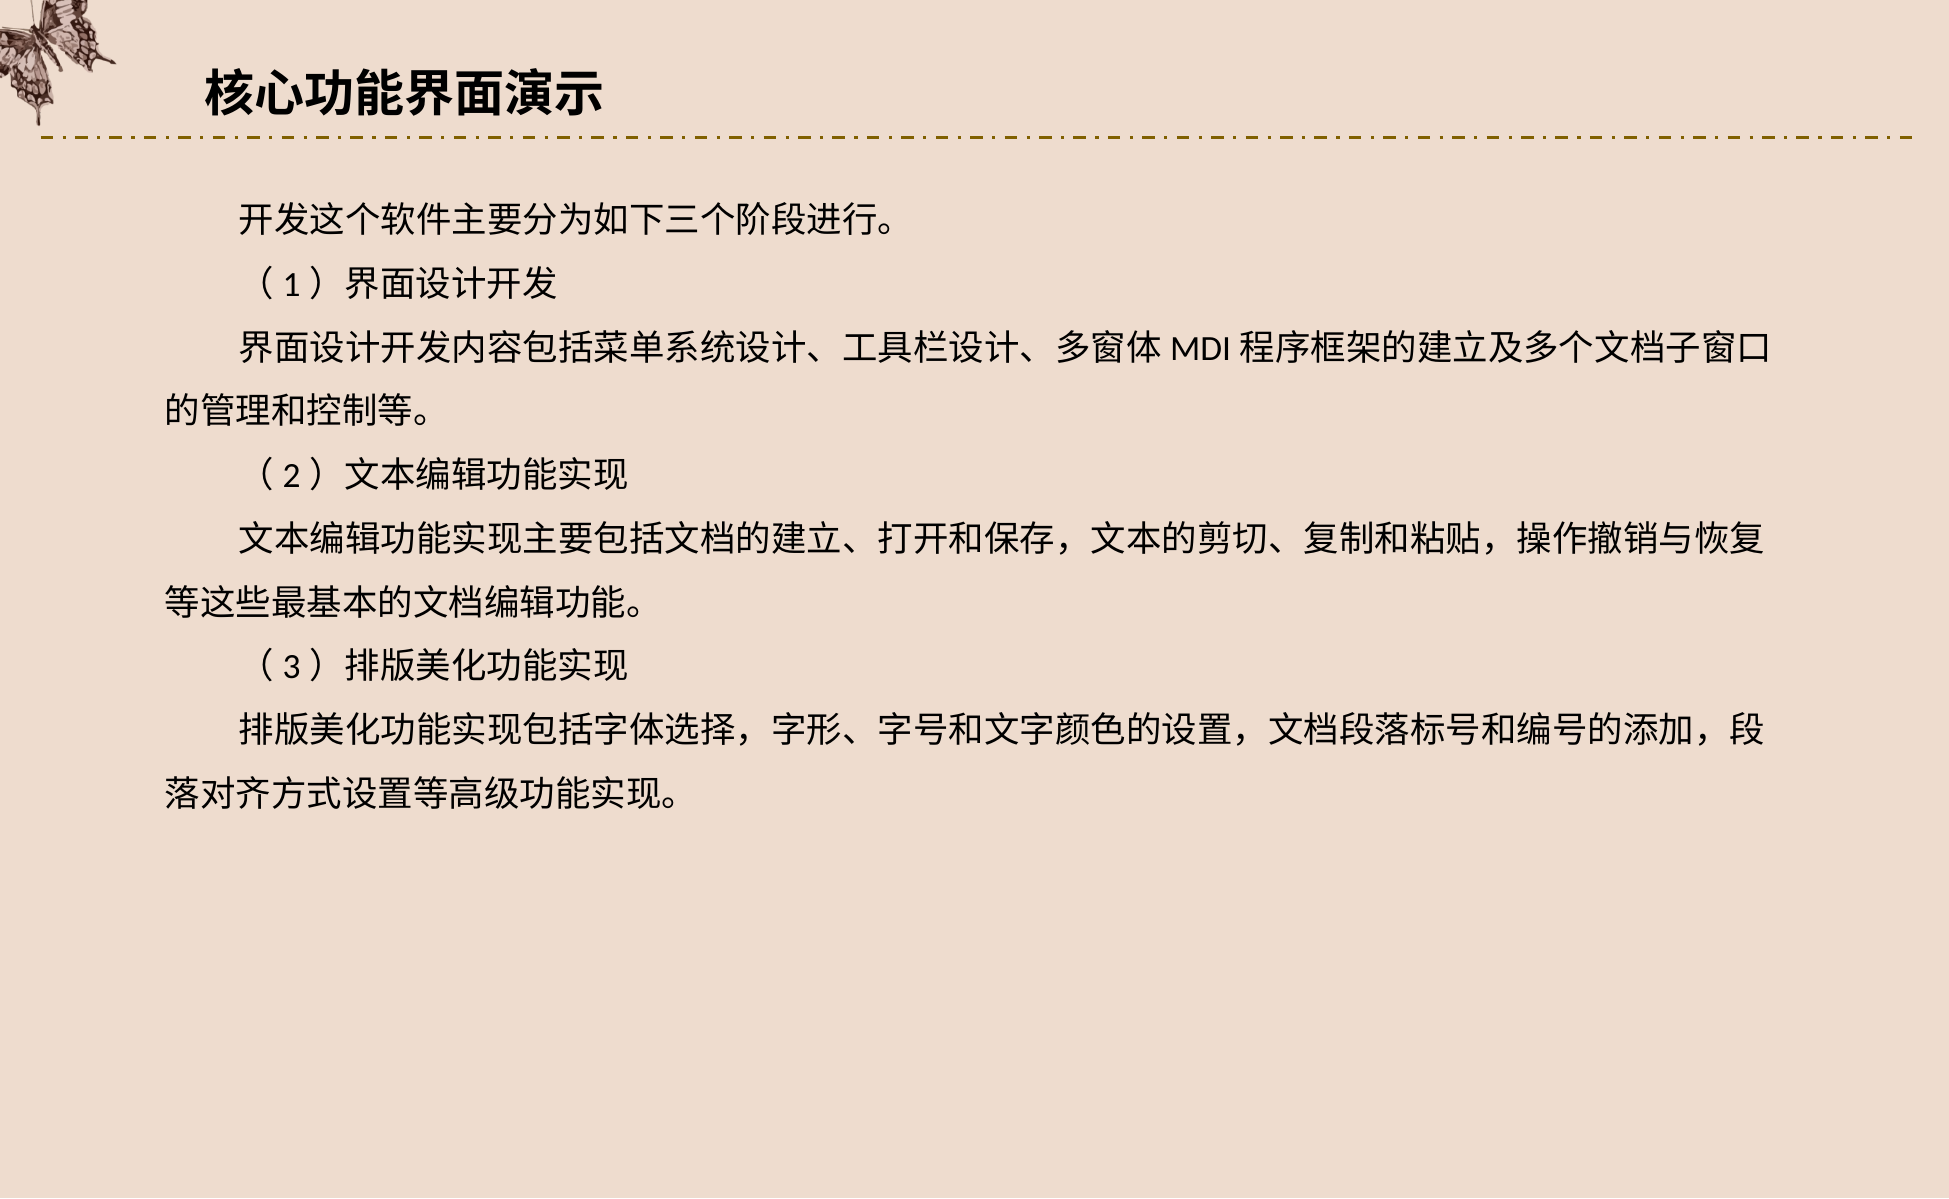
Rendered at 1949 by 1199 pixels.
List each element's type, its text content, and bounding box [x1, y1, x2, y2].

picture [0, 0, 142, 138]
text_box 核心功能界面演示 [189, 53, 620, 129]
text_box 开发这个软件主要分为如下三个阶段进行。 （1）界面设计开发 界面设计开发内容包括菜单系统设计、工具栏设计、多窗体MDI程序框架的建立及多个文档子窗口的管理和控制等。 （2）文本编辑功能实现 文本编辑功能实现主要包括文档的建立、打开和保存，文本的剪切、复制和粘贴，操作撤销与恢复等这些最基本的文档编辑功能。 （3）排版美化功能实现 排版美化功能实现包括字体选择，字形、字号和文字颜色的设置，文档段落标号和编号的添加，段落对齐方式设置等高级功能实现。 [150, 168, 1814, 821]
